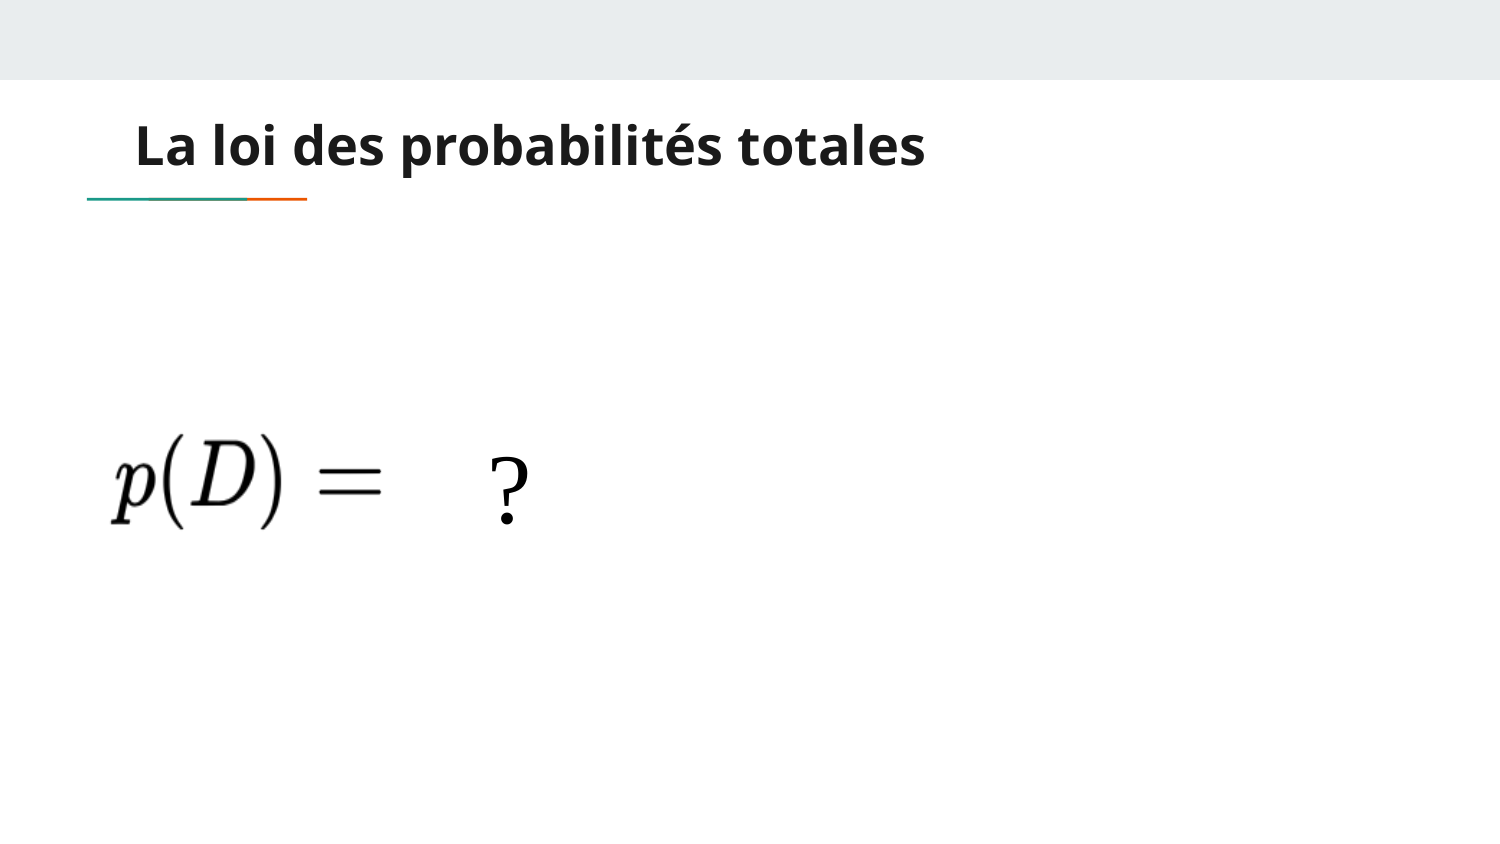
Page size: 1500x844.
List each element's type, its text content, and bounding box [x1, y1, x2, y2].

title La loi des probabilités totales [119, 95, 1381, 184]
picture [307, 378, 394, 588]
picture [99, 421, 298, 545]
text_box ? [431, 328, 586, 638]
